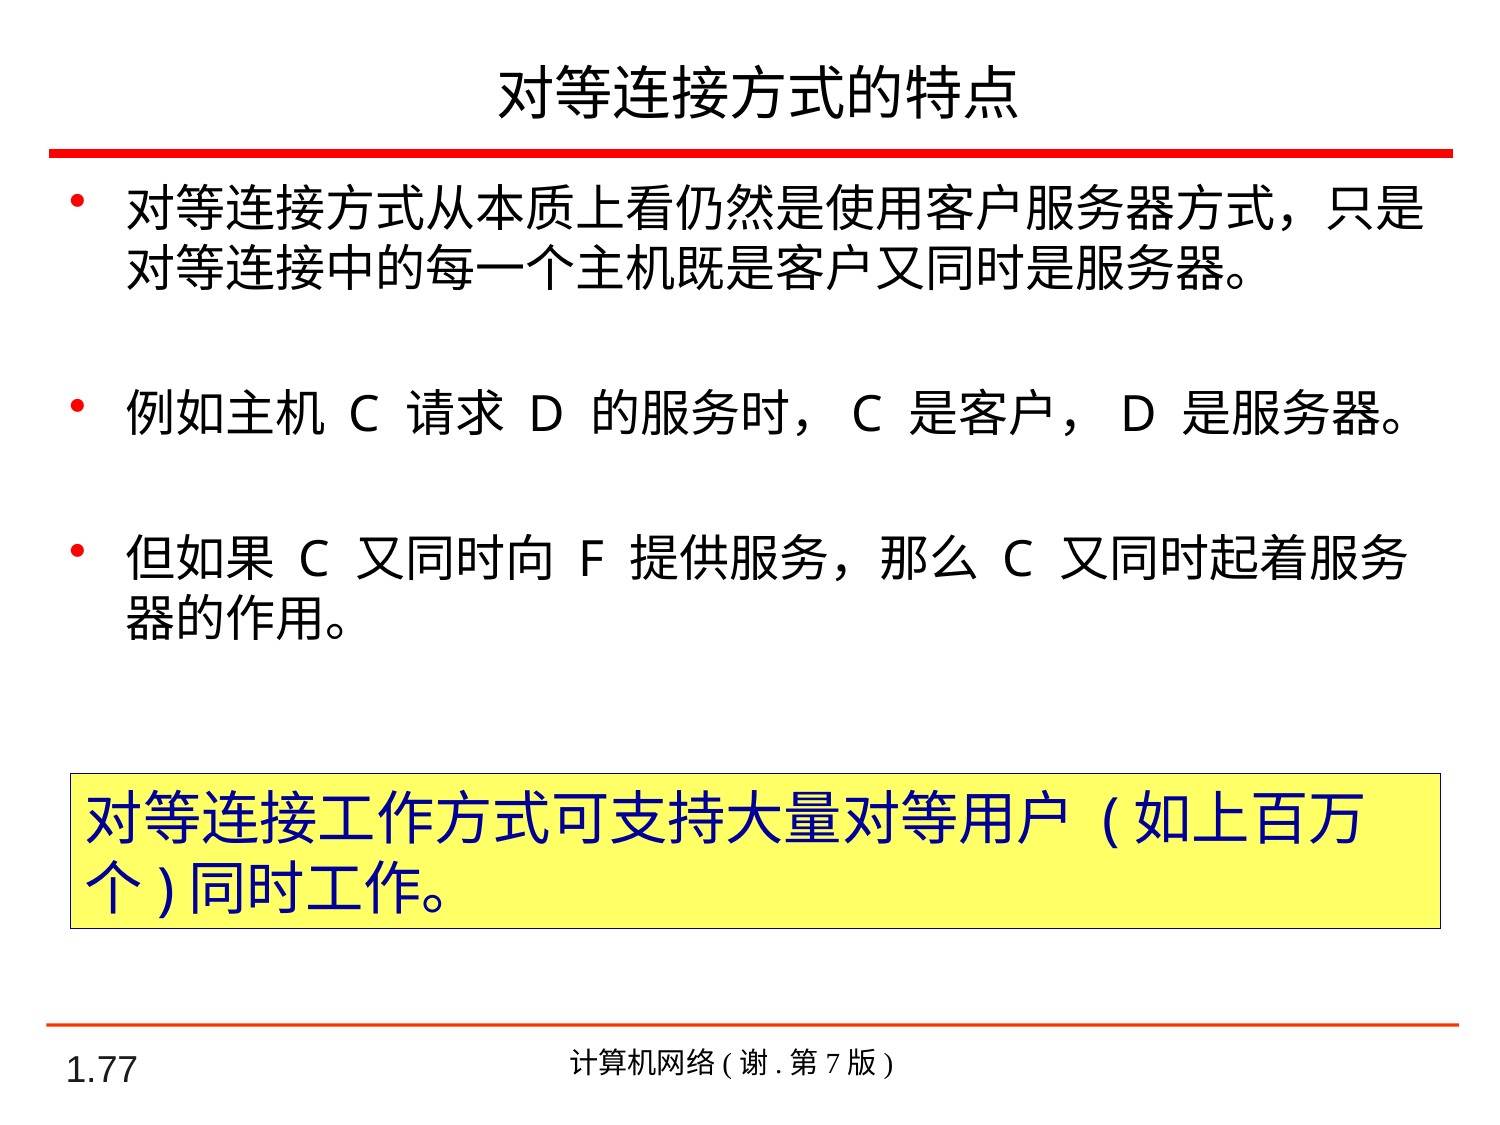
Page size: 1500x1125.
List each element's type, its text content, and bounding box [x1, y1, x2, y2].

list 对等连接方式从本质上看仍然是使用客户服务器方式，只是对等连接中的每一个主机既是客户又同时是服务器。 例如主机 C 请求 D 的服务时，C 是客户，D 是服务器。 但如果 C 又同时向 F 提供服务，那么 C 又同时起着服务器的作用。 [53, 168, 1448, 716]
title 对等连接方式的特点 [58, 33, 1459, 150]
text_box 对等连接工作方式可支持大量对等用户 (如上百万个)同时工作。 [70, 773, 1441, 929]
